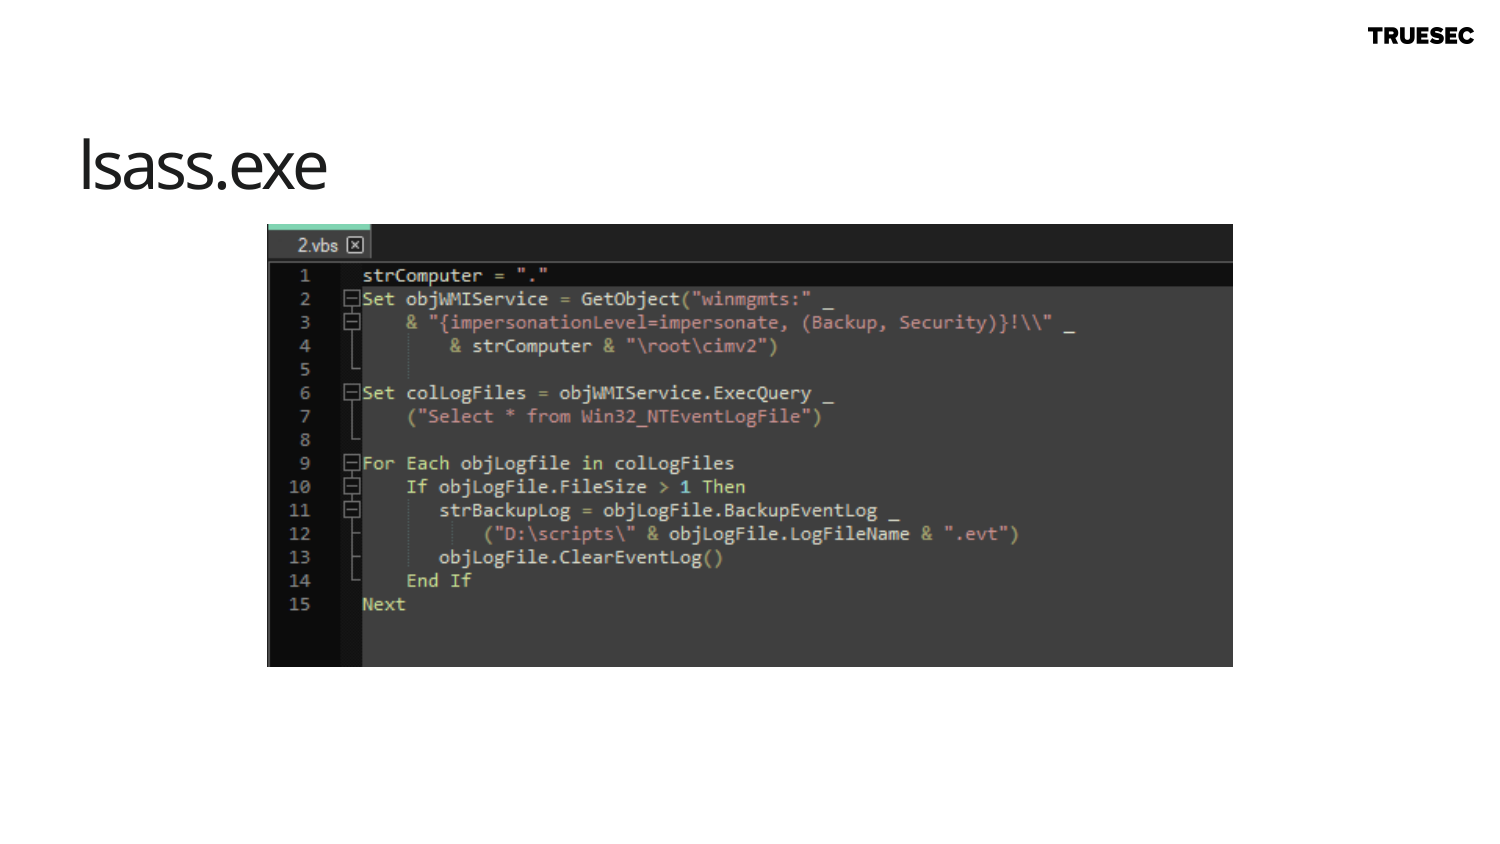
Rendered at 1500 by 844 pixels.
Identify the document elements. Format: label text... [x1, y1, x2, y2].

picture [1368, 27, 1474, 44]
picture [267, 224, 1233, 667]
list lsass.exe [63, 81, 892, 212]
